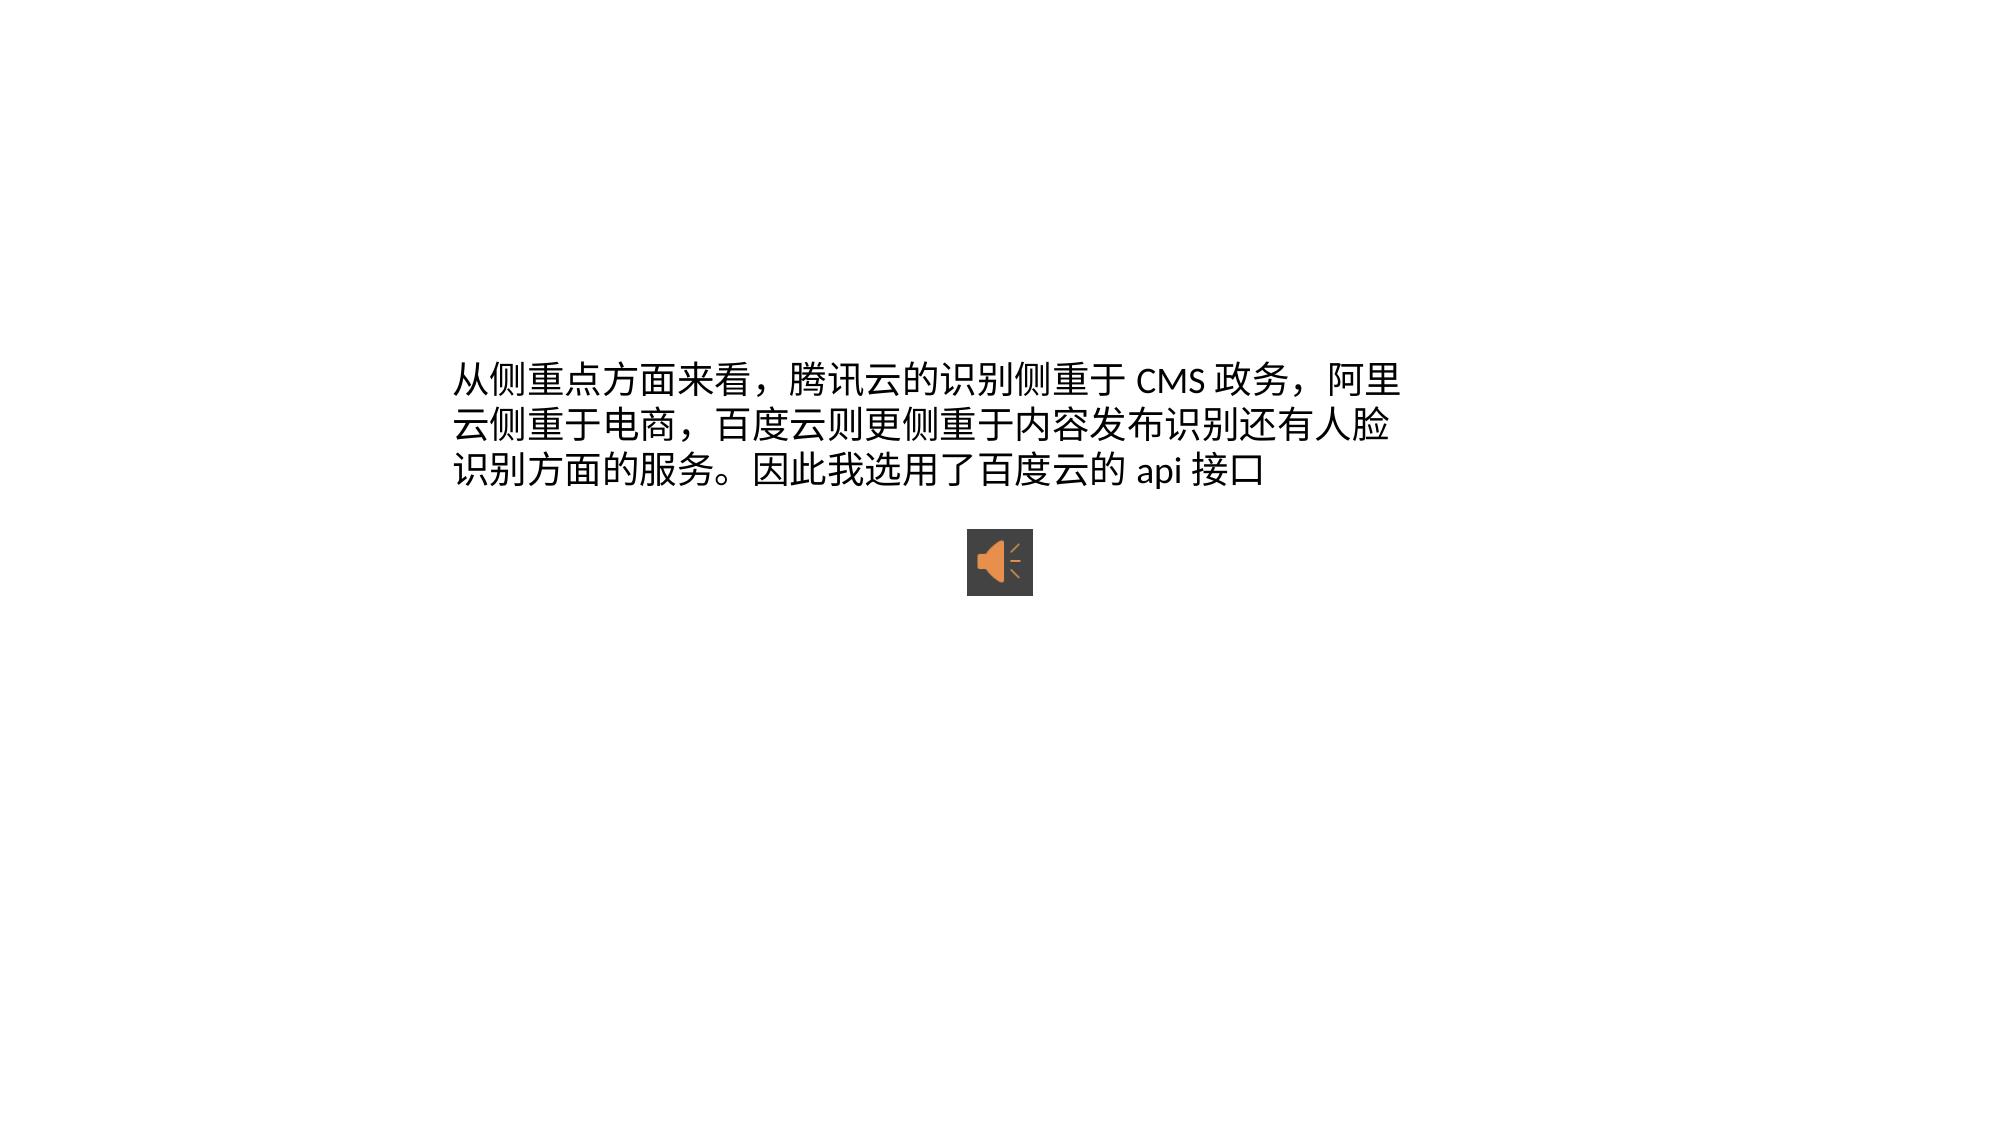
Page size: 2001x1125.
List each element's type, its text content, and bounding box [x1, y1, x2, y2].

picture [966, 528, 1034, 597]
text_box 从侧重点方面来看，腾讯云的识别侧重于CMS政务，阿里云侧重于电商，百度云则更侧重于内容发布识别还有人脸识别方面的服务。因此我选用了百度云的api接口 [437, 348, 1439, 499]
